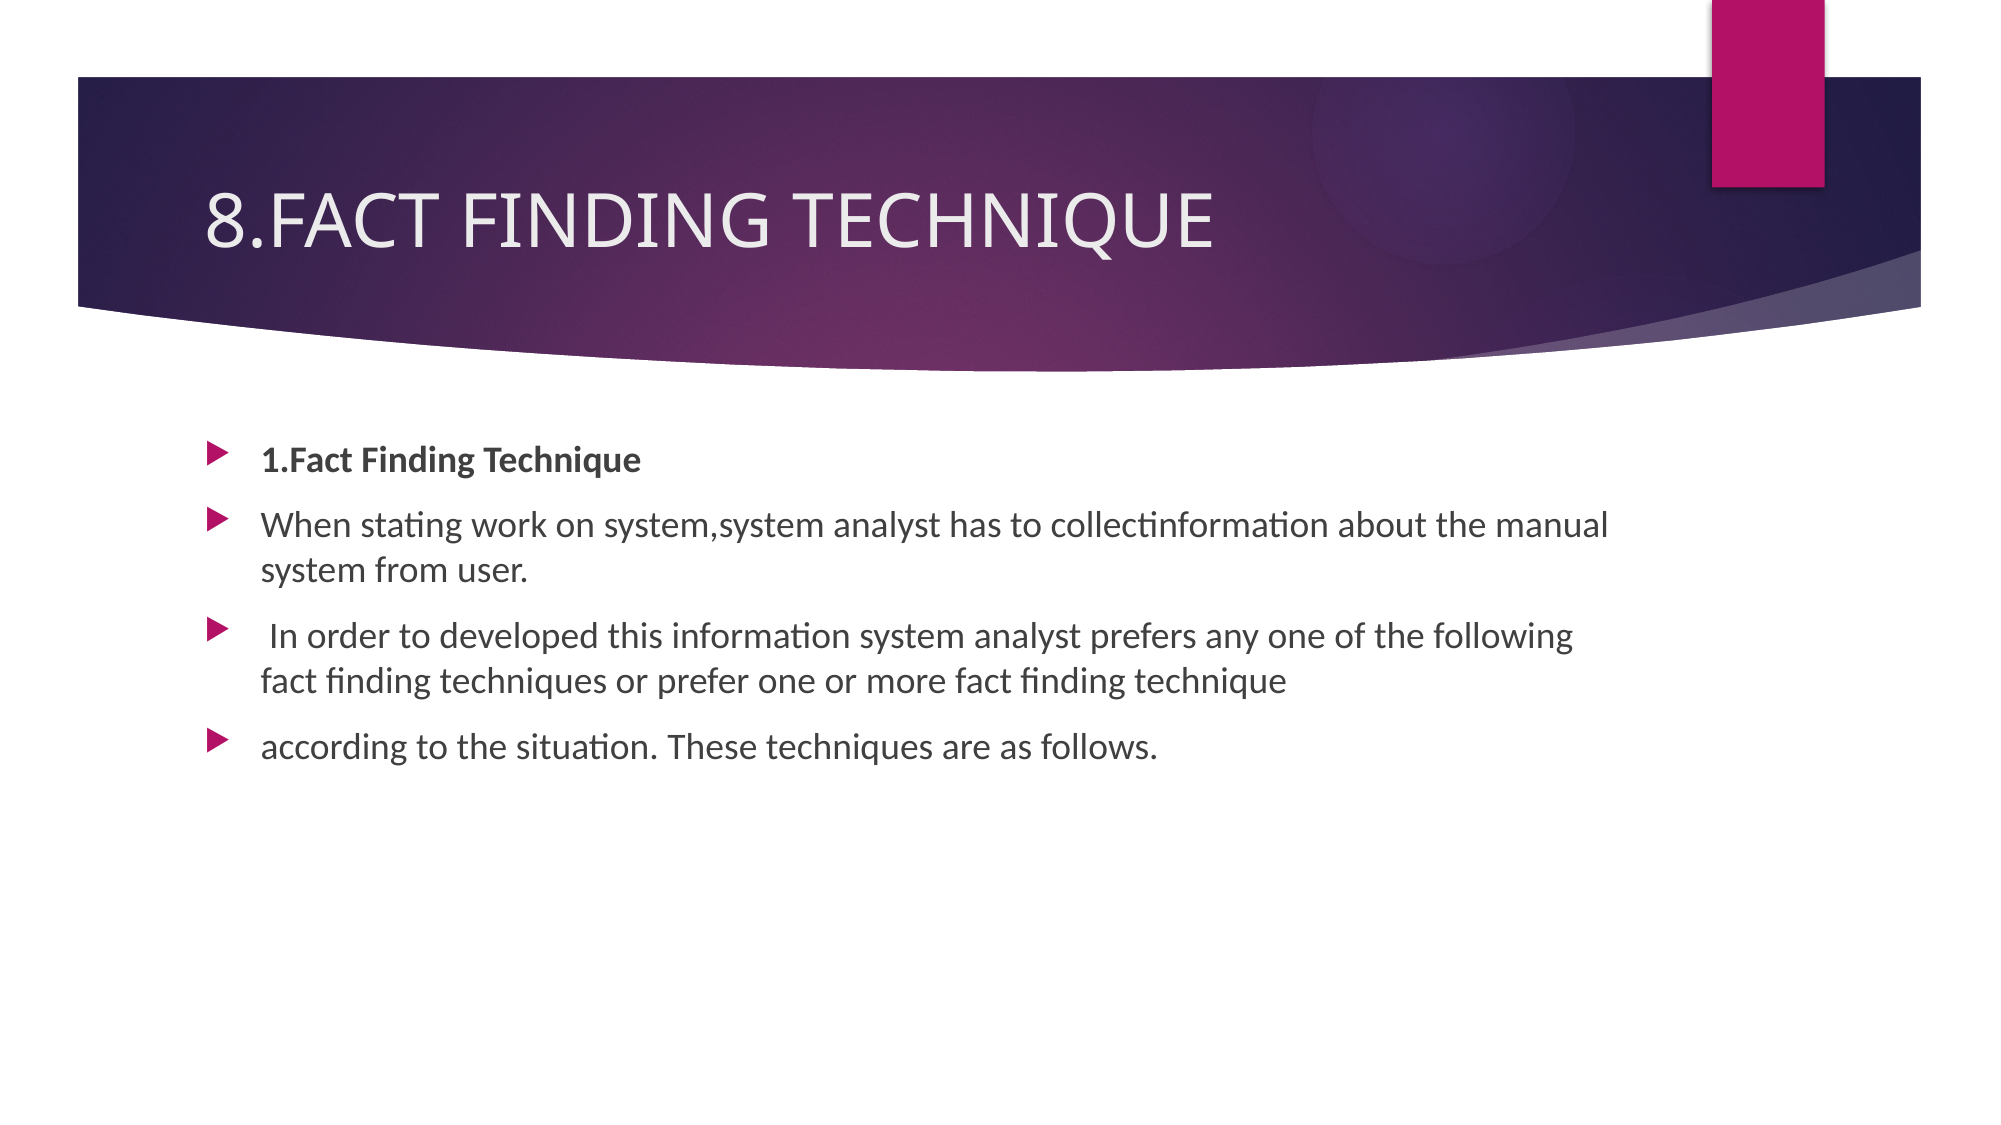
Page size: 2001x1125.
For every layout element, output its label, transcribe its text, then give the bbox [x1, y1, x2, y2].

title 8.FACT FINDING TECHNIQUE [189, 159, 1627, 276]
list 1.Fact Finding Technique When stating work on system,system analyst has to collectinformation about the manual system from user. In order to developed this information system analyst prefers any one of the following fact finding techniques or prefer one or more fact finding technique according to the situation. These techniques are as follows. [189, 427, 1638, 988]
